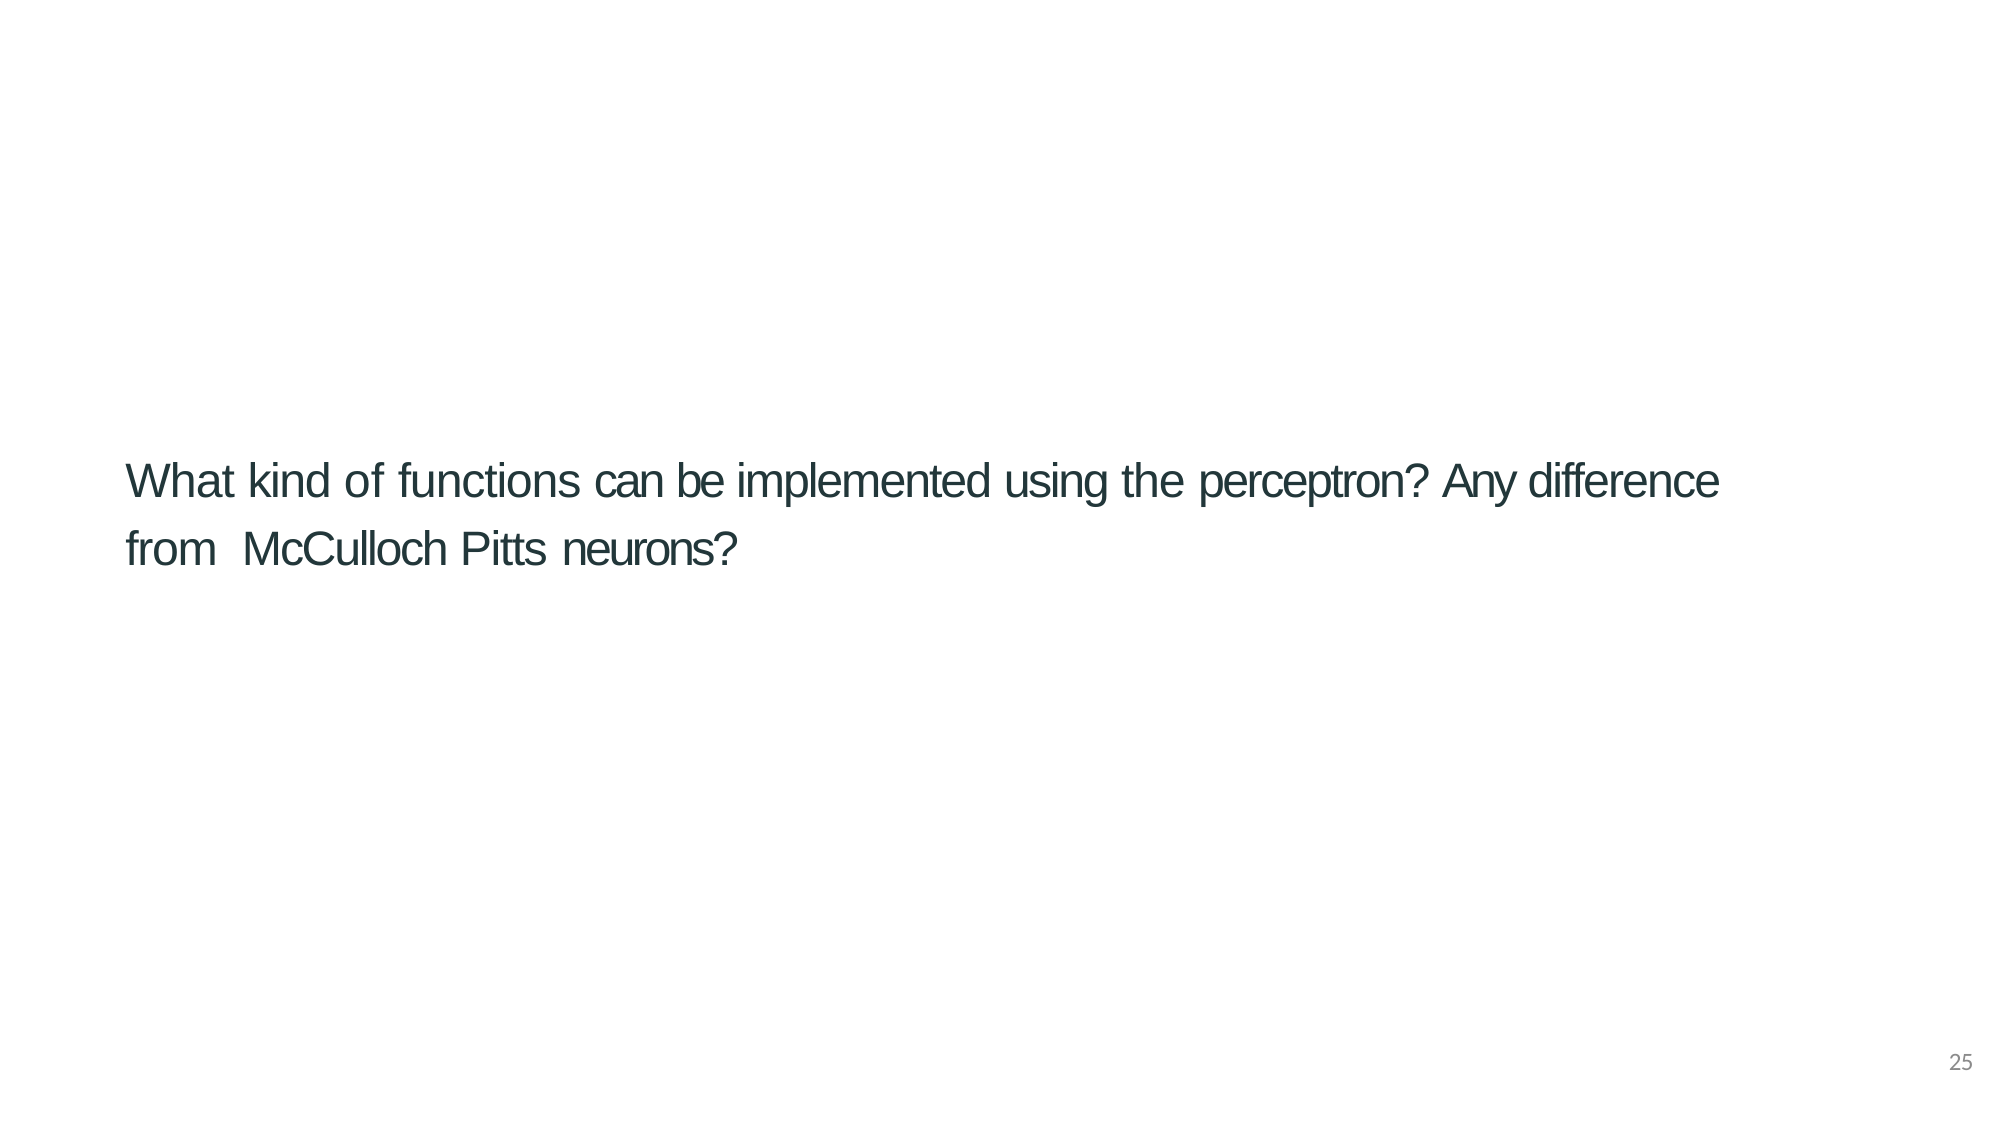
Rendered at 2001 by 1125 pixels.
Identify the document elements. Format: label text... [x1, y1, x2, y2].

text_box What kind of functions can be implemented using the perceptron? Any difference from McCulloch Pitts neurons? [120, 433, 1805, 576]
slide_number 25 [1909, 733, 1974, 1125]
